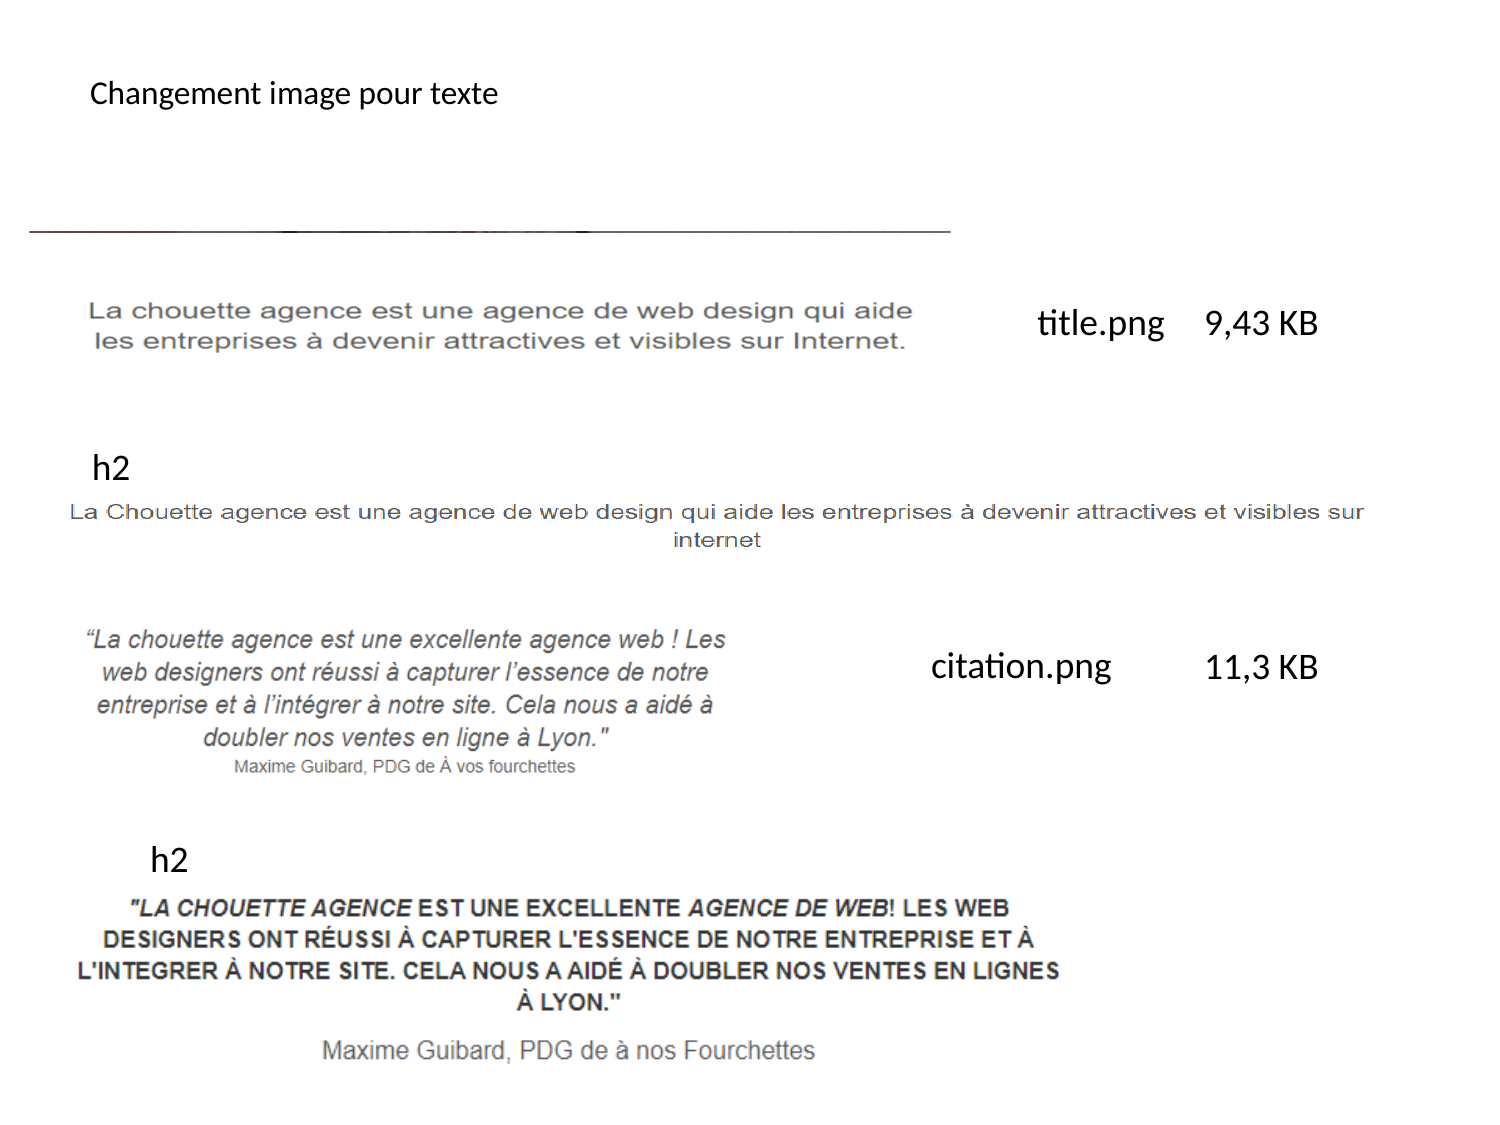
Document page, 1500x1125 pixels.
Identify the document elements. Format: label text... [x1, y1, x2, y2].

text_box citation.png [916, 633, 1127, 694]
picture [62, 857, 1082, 1083]
title Changement image pour texte [75, 45, 1425, 138]
picture [56, 613, 760, 799]
text_box title.png [1022, 290, 1180, 351]
picture [50, 438, 1469, 560]
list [29, 231, 951, 378]
text_box 9,43 KB [1189, 290, 1343, 351]
text_box 11,3 KB [1189, 634, 1334, 695]
text_box h2 [135, 827, 204, 856]
